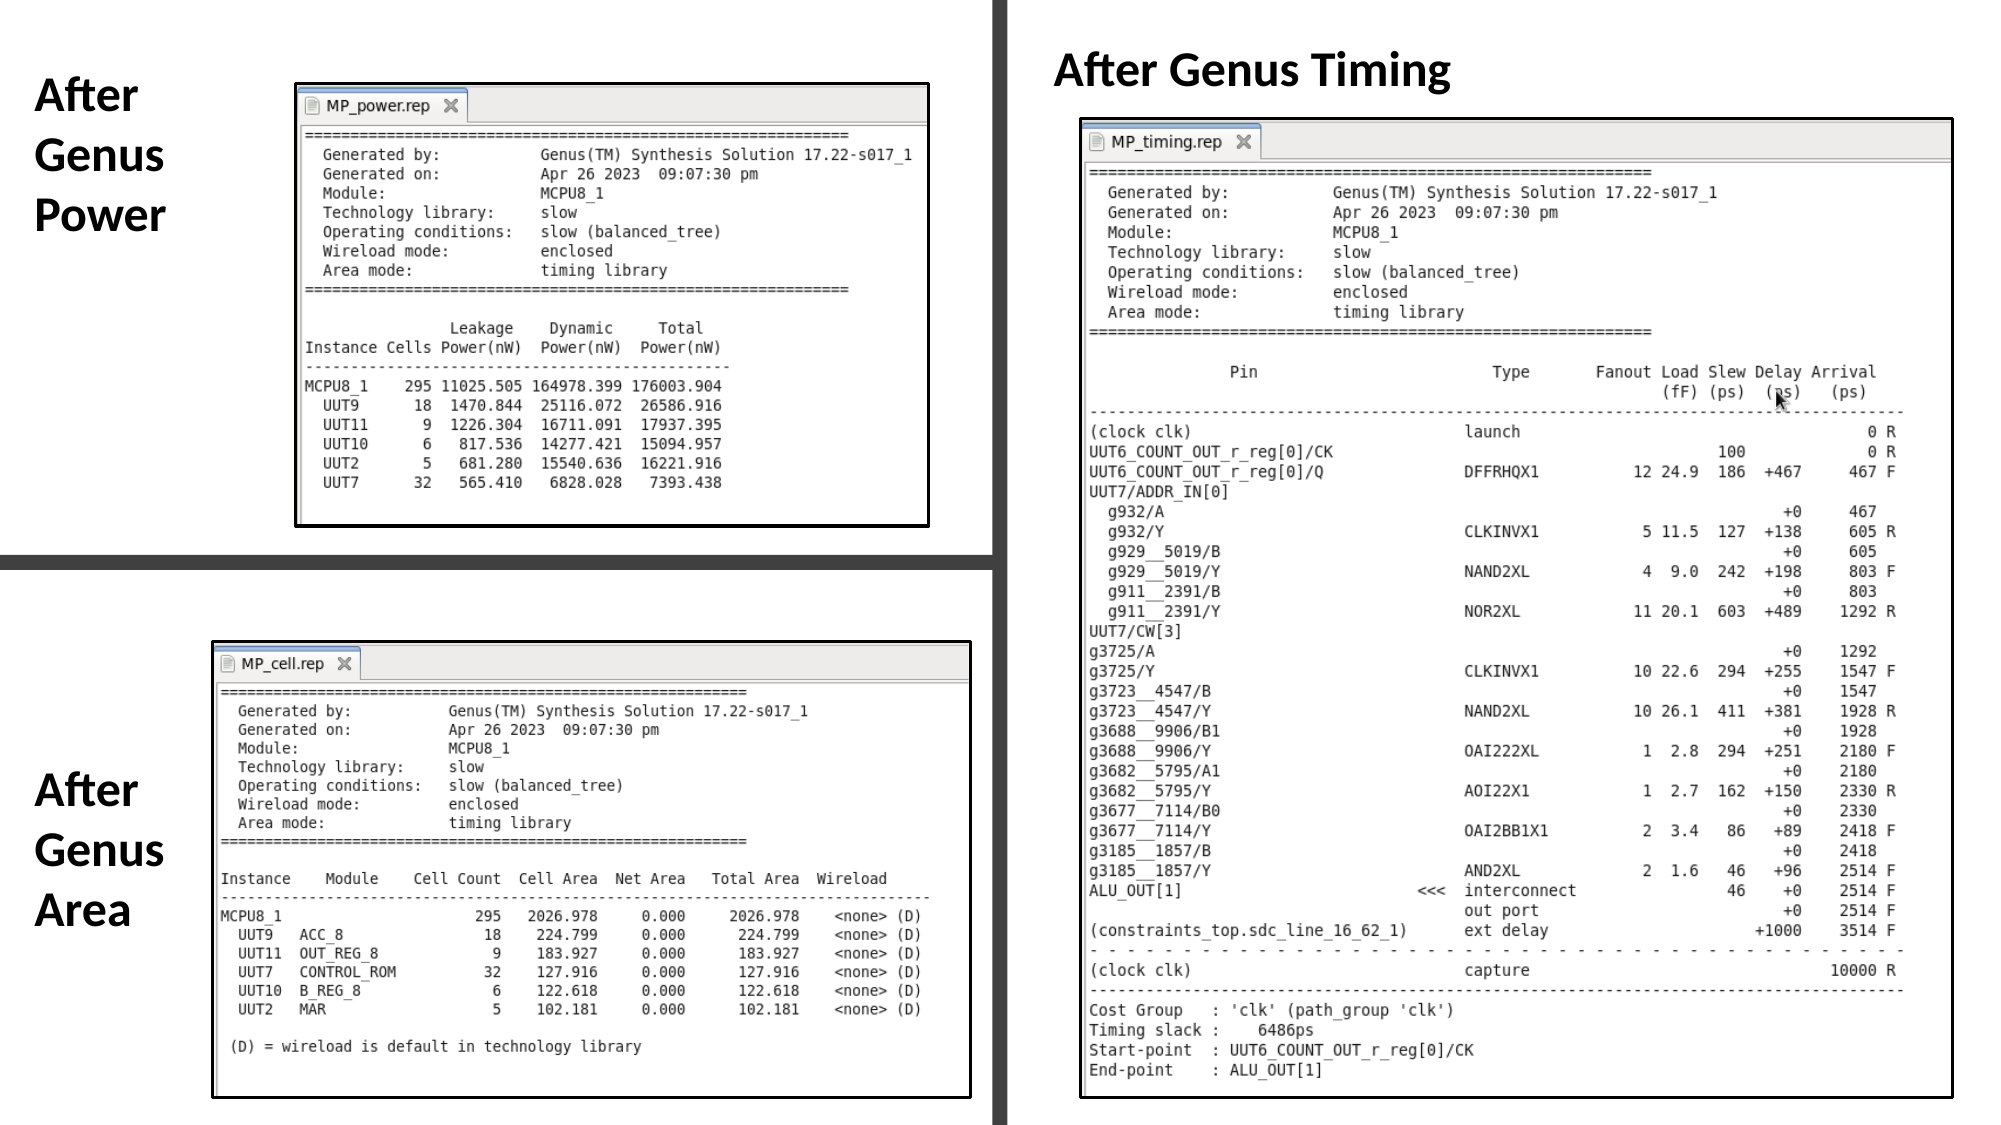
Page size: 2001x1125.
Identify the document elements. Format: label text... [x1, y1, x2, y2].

picture [1081, 119, 1952, 1096]
text_box After Genus Area [19, 748, 213, 944]
text_box After Genus Timing [1038, 29, 1572, 104]
text_box After Genus Power [19, 53, 222, 249]
picture [297, 84, 927, 525]
picture [213, 642, 969, 1096]
text_box [0, 554, 1006, 571]
text_box [991, 0, 1008, 1125]
